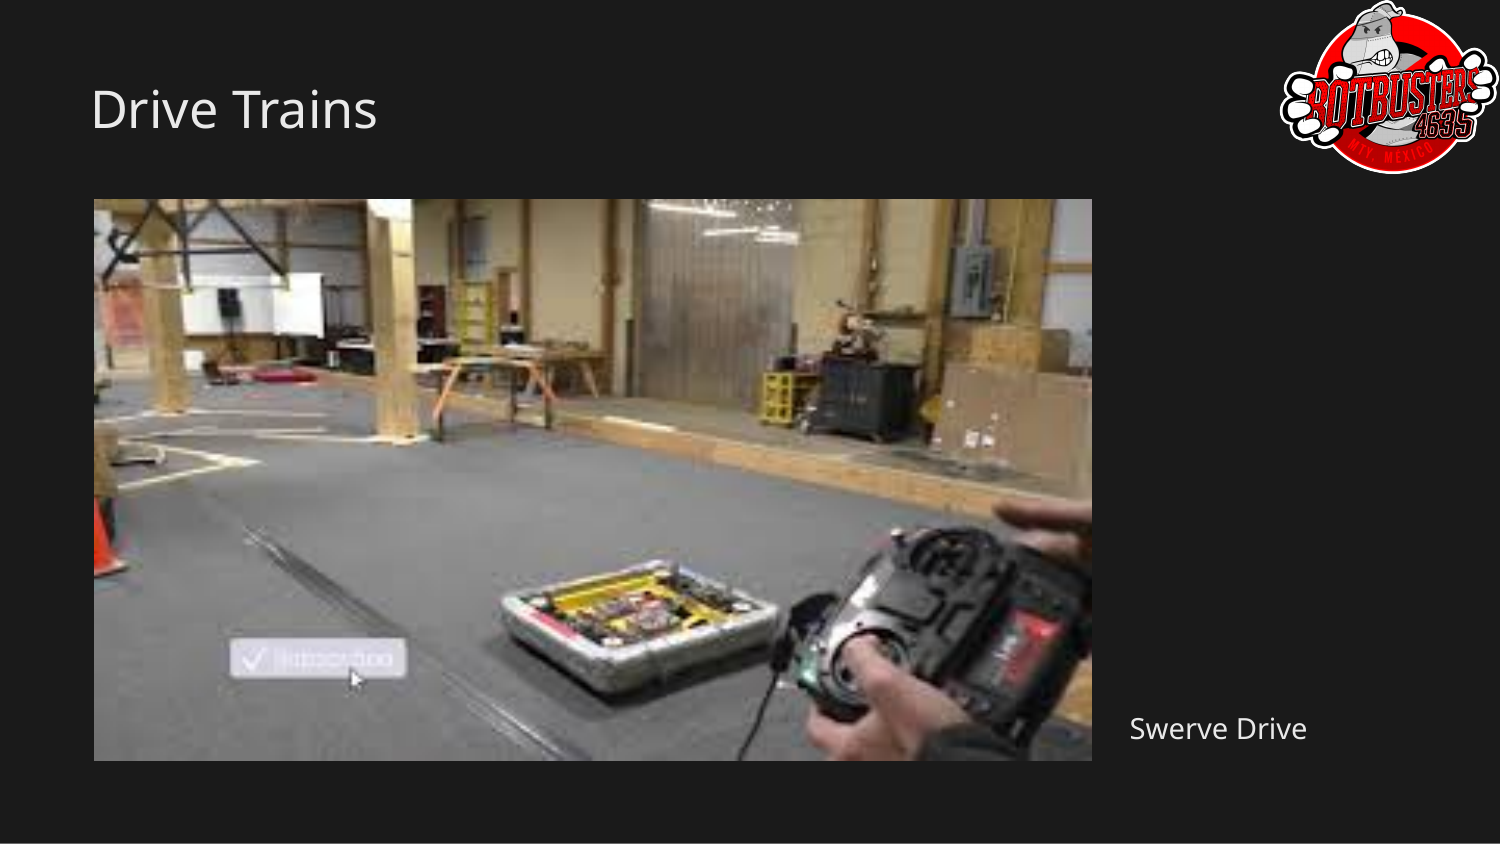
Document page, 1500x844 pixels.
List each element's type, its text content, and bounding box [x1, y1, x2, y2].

text_box Drive Trains [0, 61, 1100, 256]
picture [94, 199, 1093, 762]
picture [1278, 0, 1500, 176]
text_box Swerve Drive [1114, 695, 1390, 761]
